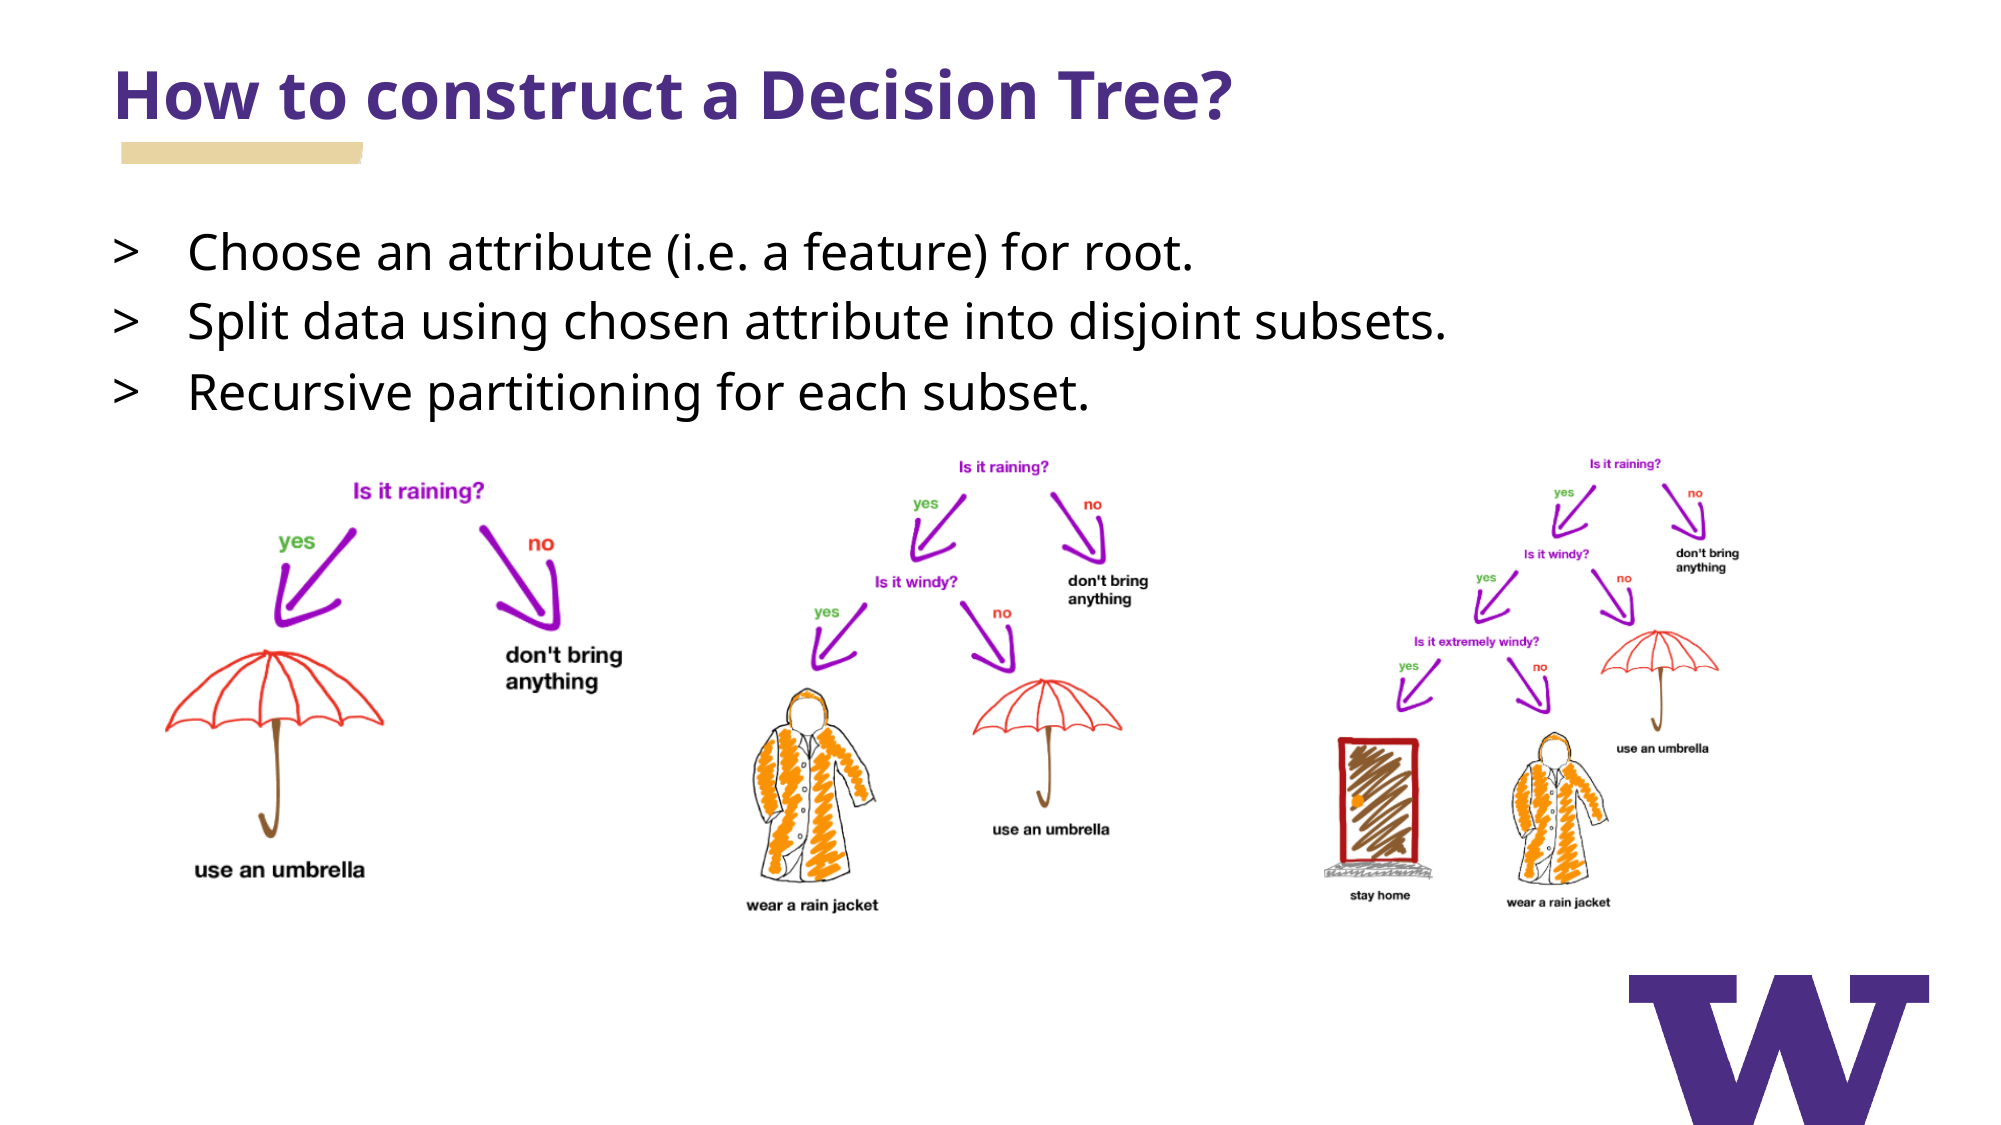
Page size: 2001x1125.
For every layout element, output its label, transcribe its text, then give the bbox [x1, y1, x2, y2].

picture [719, 452, 1156, 922]
picture [164, 468, 629, 888]
picture [1629, 975, 1930, 1125]
title How to construct a Decision Tree? [97, 17, 1891, 141]
list Choose an attribute (i.e. a feature) for root. Split data using chosen attribute into disjoint subsets. Recursive partitioning for each subset. [97, 212, 1891, 453]
picture [1297, 443, 1749, 913]
